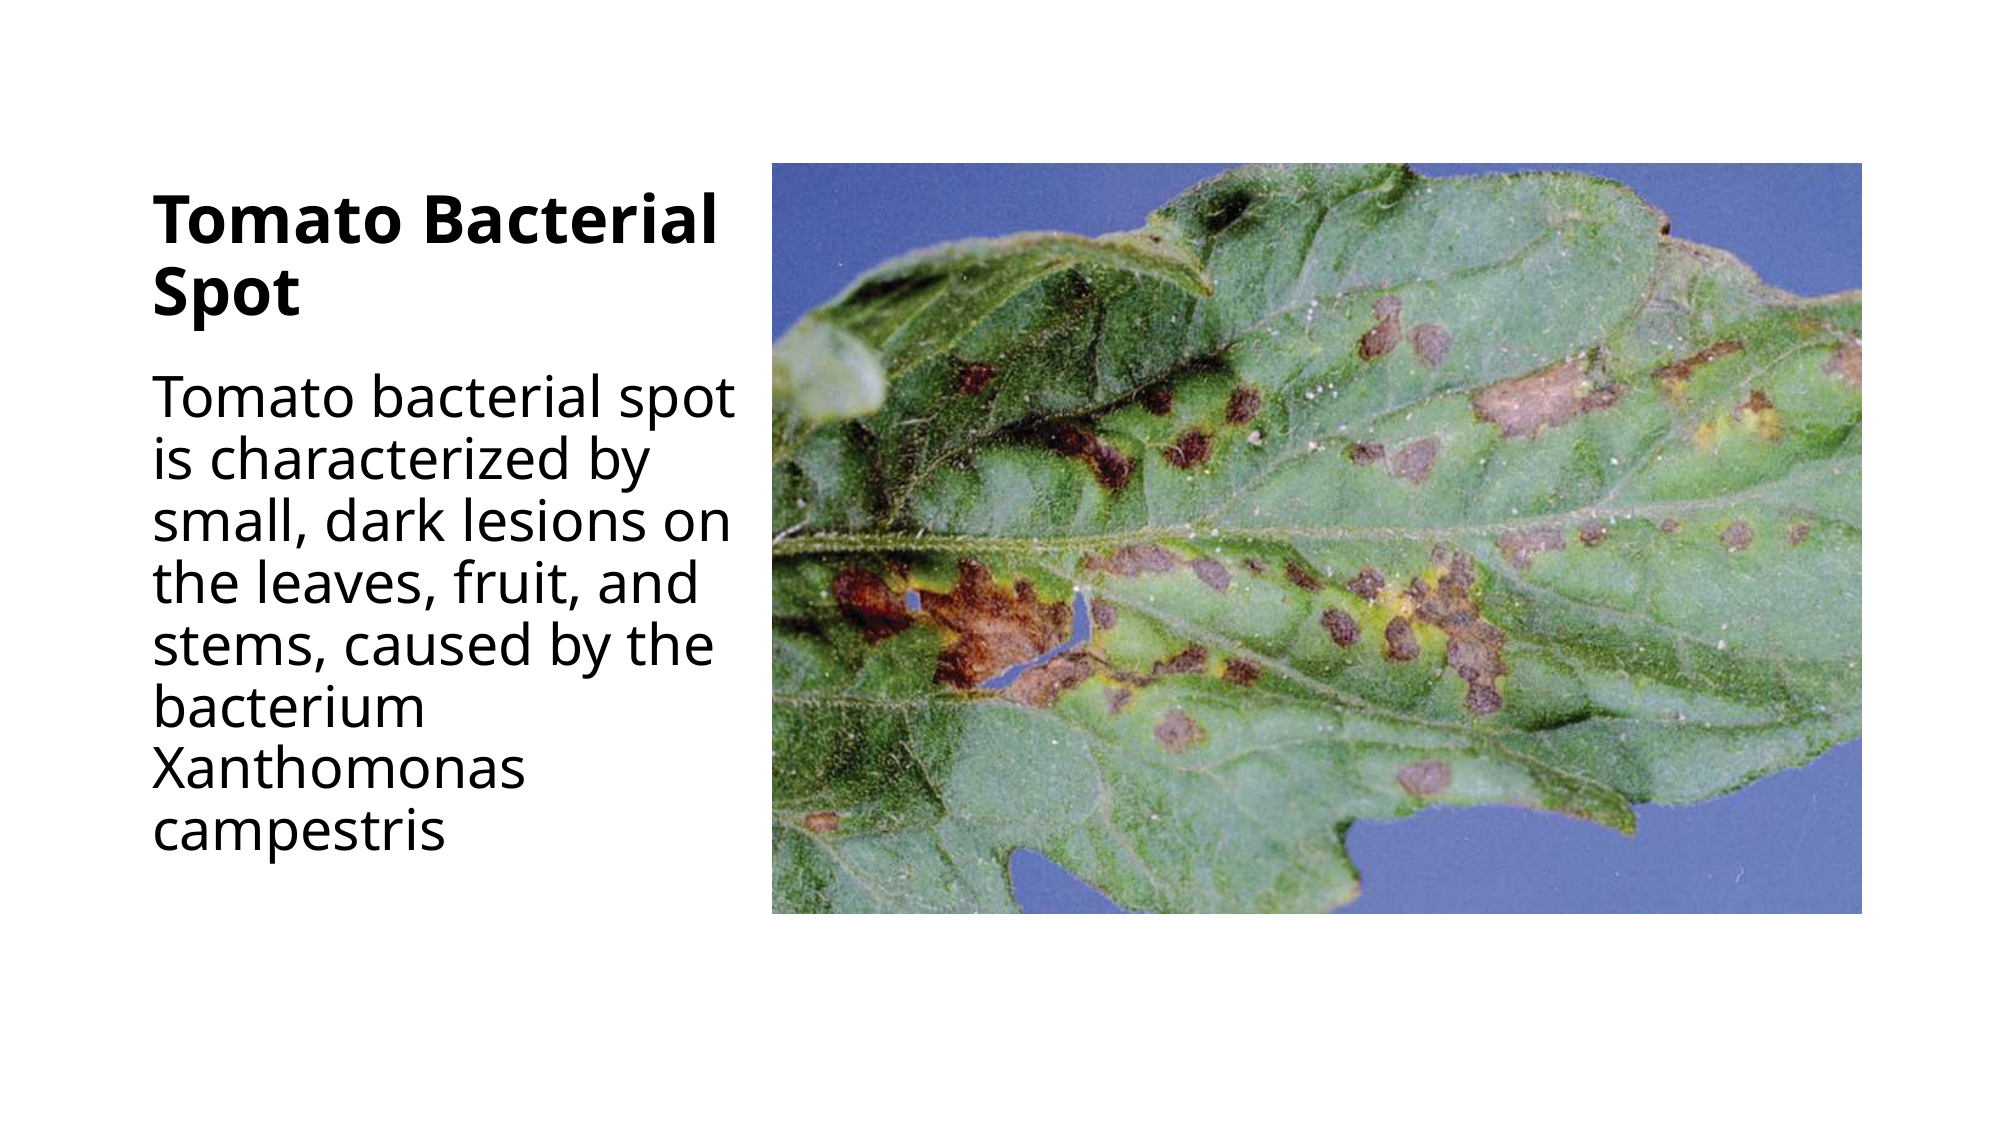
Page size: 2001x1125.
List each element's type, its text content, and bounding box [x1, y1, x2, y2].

list Tomato bacterial spot is characterized by small, dark lesions on the leaves, fruit, and stems, caused by the bacterium Xanthomonas campestris [137, 360, 762, 914]
picture [772, 161, 1863, 914]
title Tomato Bacterial Spot [137, 75, 783, 338]
